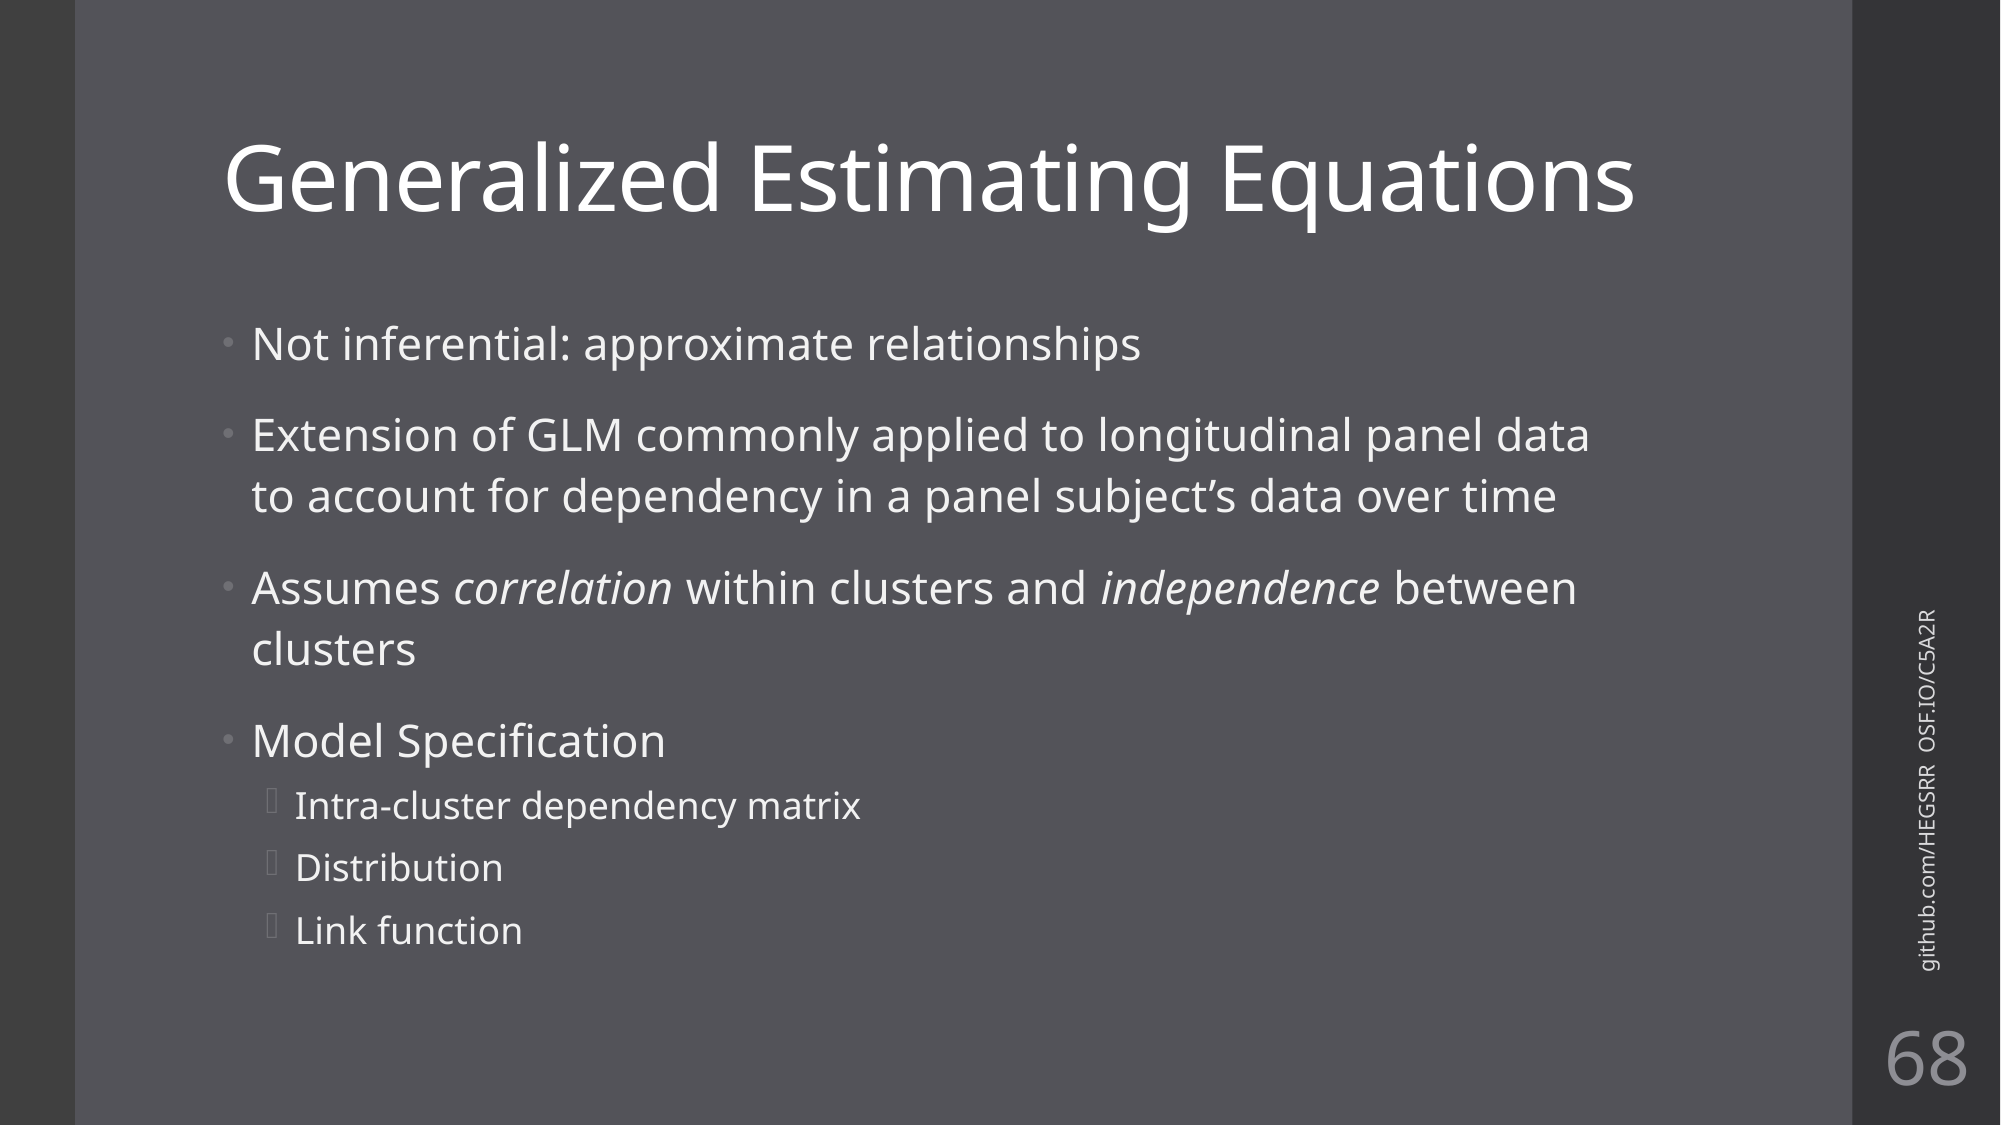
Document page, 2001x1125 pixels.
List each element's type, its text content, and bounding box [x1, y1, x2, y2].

list Not inferential: approximate relationships Extension of GLM commonly applied to longitudinal panel data to account for dependency in a panel subject’s data over time Assumes correlation within clusters and independence between clusters Model Specification Intra-cluster dependency matrix Distribution Link function [206, 299, 1617, 1014]
slide_number 68 [1852, 1012, 2000, 1110]
footer github.com/HEGSRR OSF.IO/C5A2R [1897, 400, 1958, 988]
title Generalized Estimating Equations [206, 60, 1797, 278]
